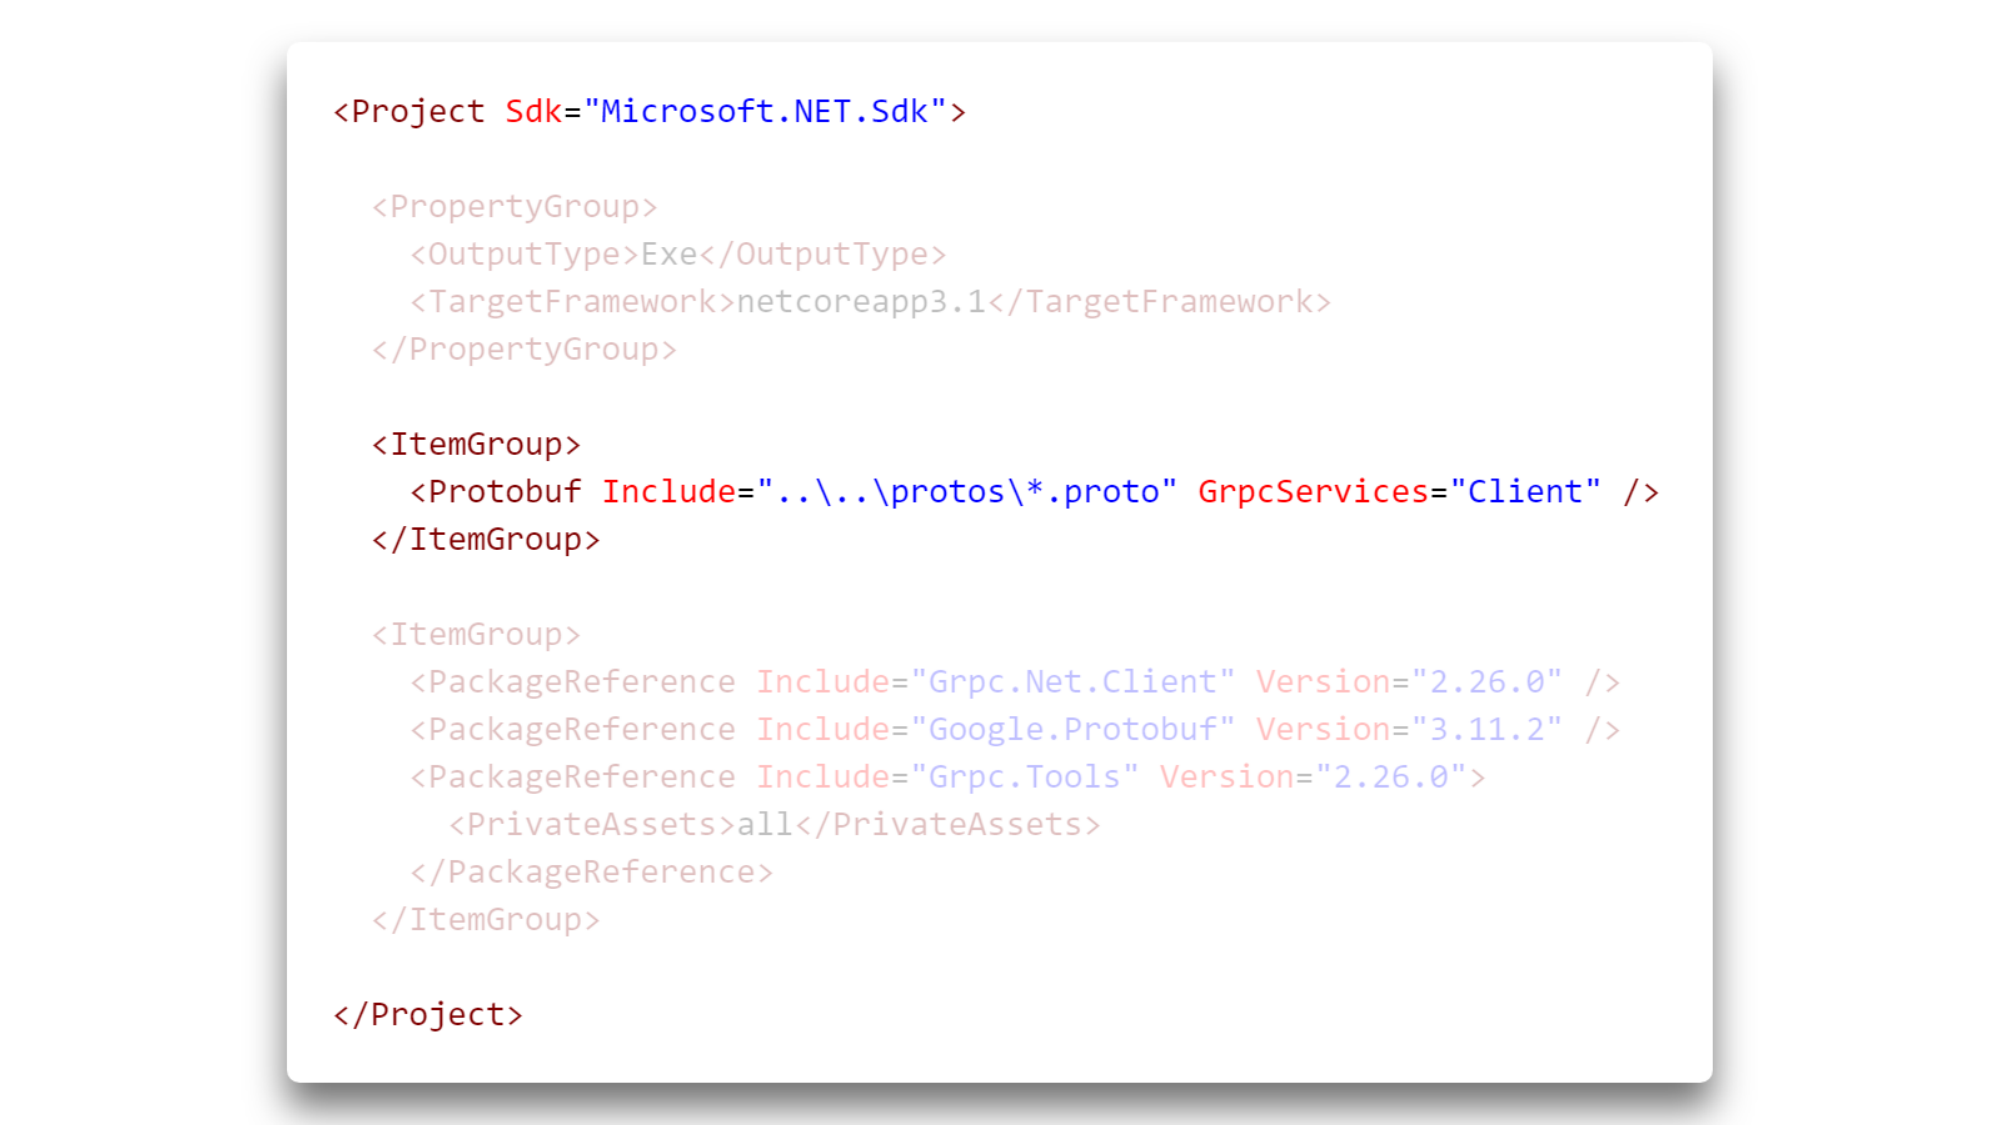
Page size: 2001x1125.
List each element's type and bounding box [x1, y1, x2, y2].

picture [172, 0, 1828, 1125]
